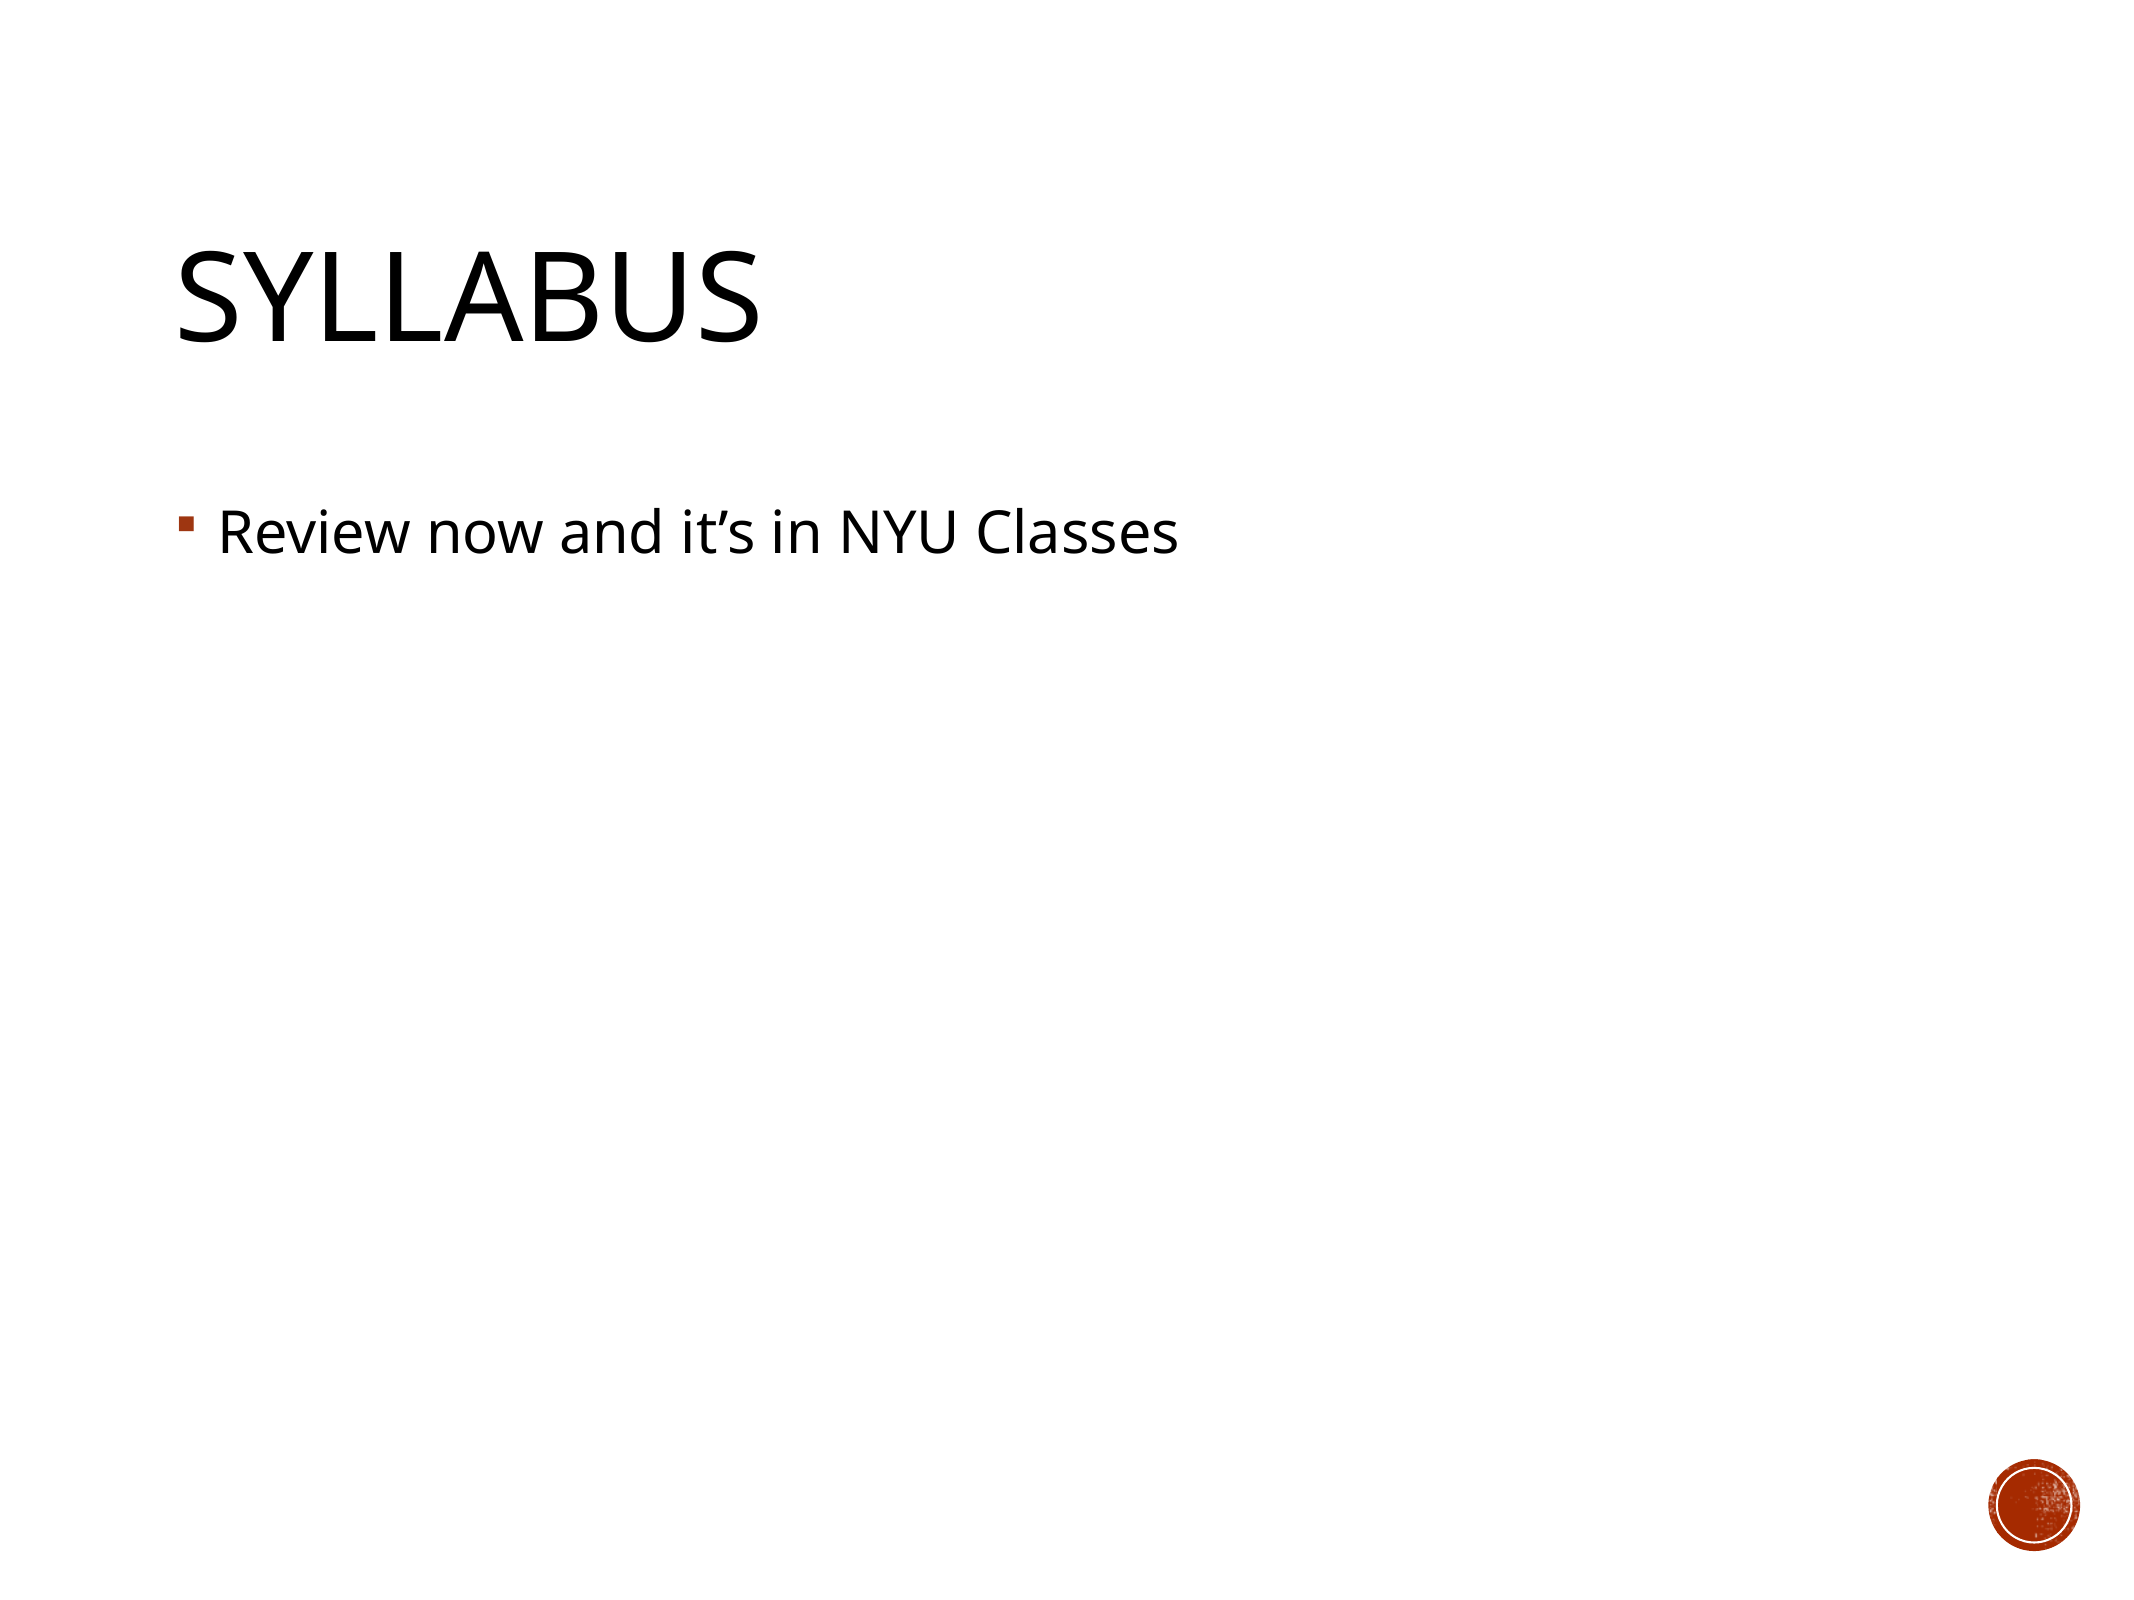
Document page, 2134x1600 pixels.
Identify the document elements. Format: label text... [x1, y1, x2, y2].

list Review now and it’s in NYU Classes [159, 494, 1974, 1440]
title Syllabus [159, 113, 1974, 489]
